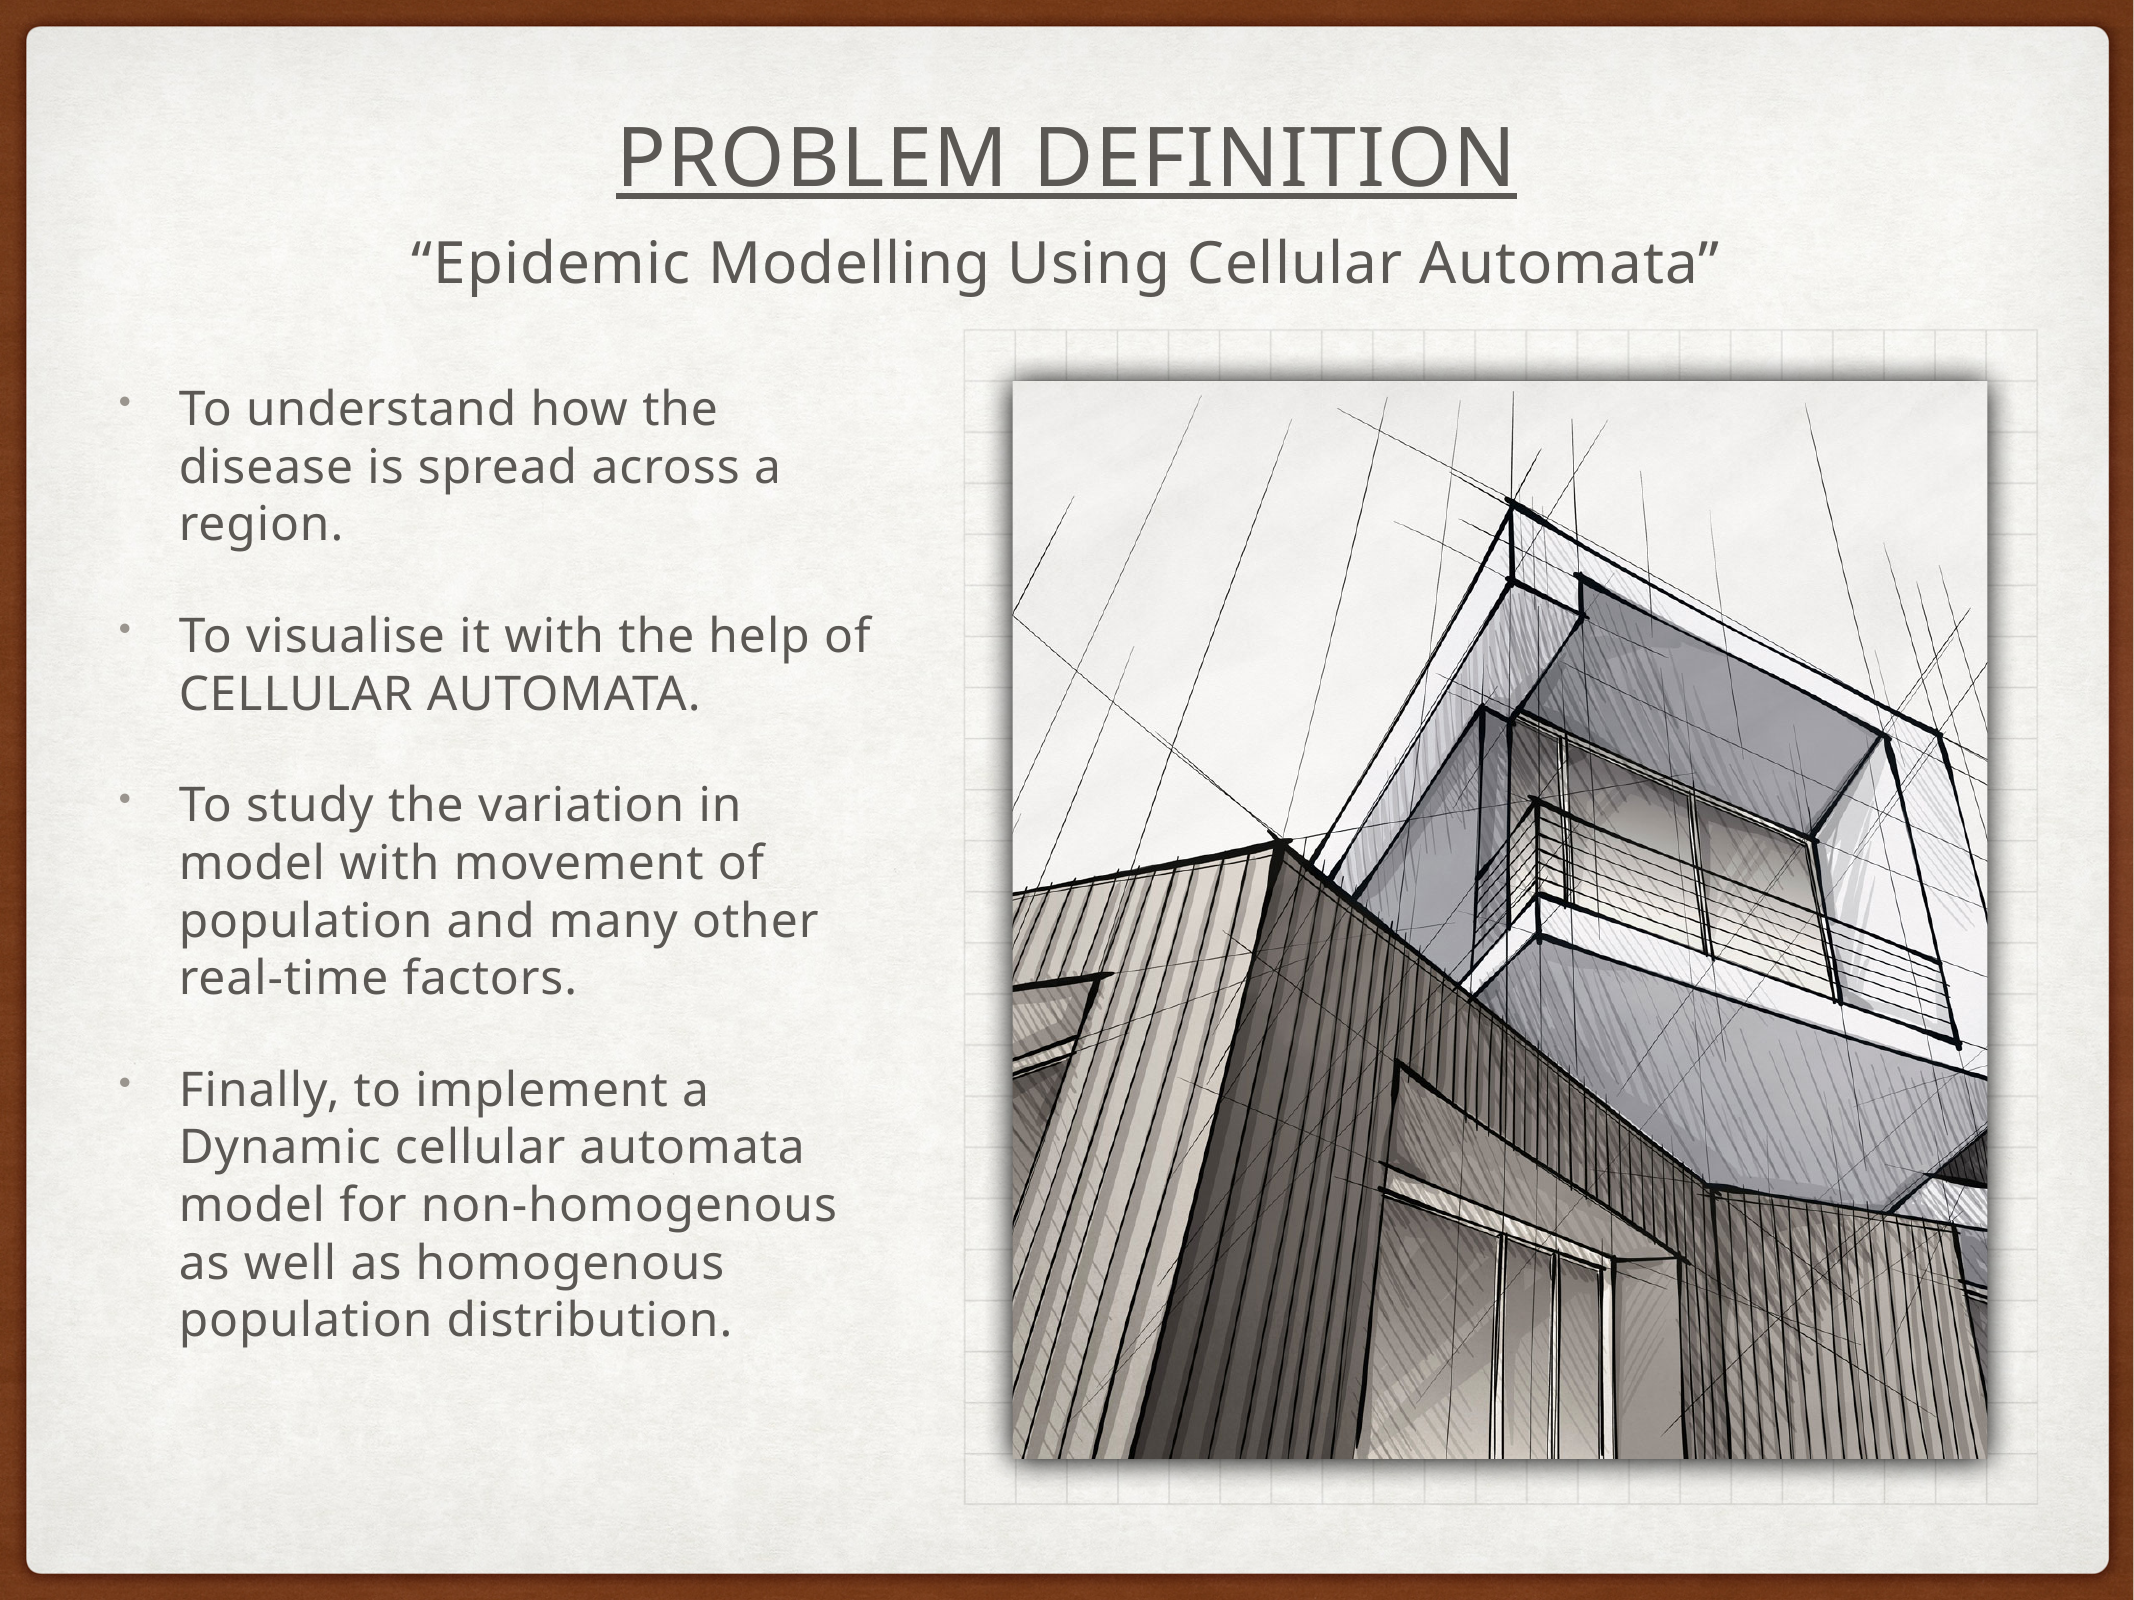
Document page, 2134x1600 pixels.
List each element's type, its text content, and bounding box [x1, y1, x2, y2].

picture [0, 0, 2134, 1600]
list “Epidemic Modelling Using Cellular Automata” [109, 220, 2024, 313]
list To understand how the disease is spread across a region. To visualise it with the help of CELLULAR AUTOMATA. To study the variation in model with movement of population and many other real-time factors. Finally, to implement a Dynamic cellular automata model for non-homogenous as well as homogenous population distribution. [109, 368, 895, 1416]
title Problem Definition [109, 95, 2024, 220]
